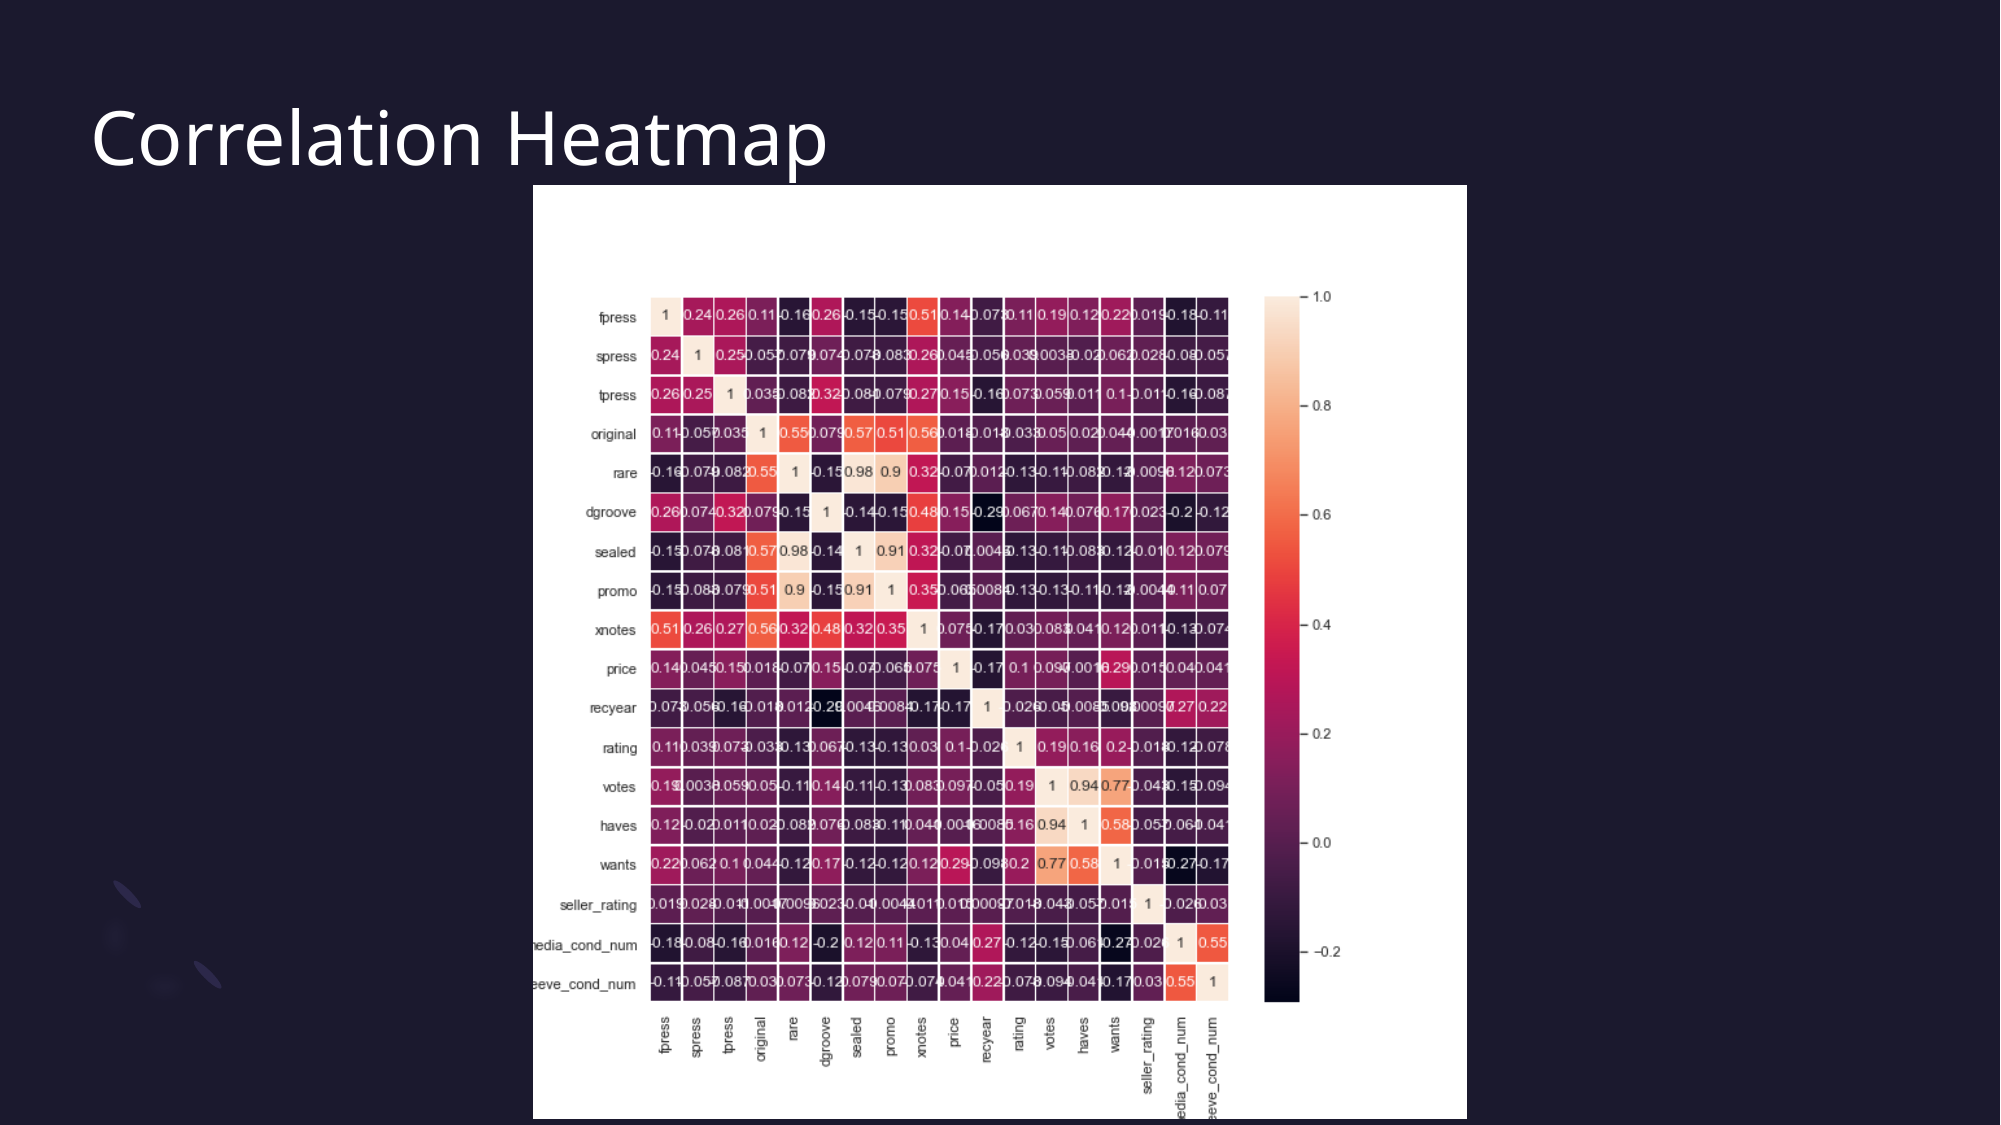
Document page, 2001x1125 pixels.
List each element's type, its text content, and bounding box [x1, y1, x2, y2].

title Correlation Heatmap [90, 90, 1910, 309]
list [533, 185, 1467, 1119]
